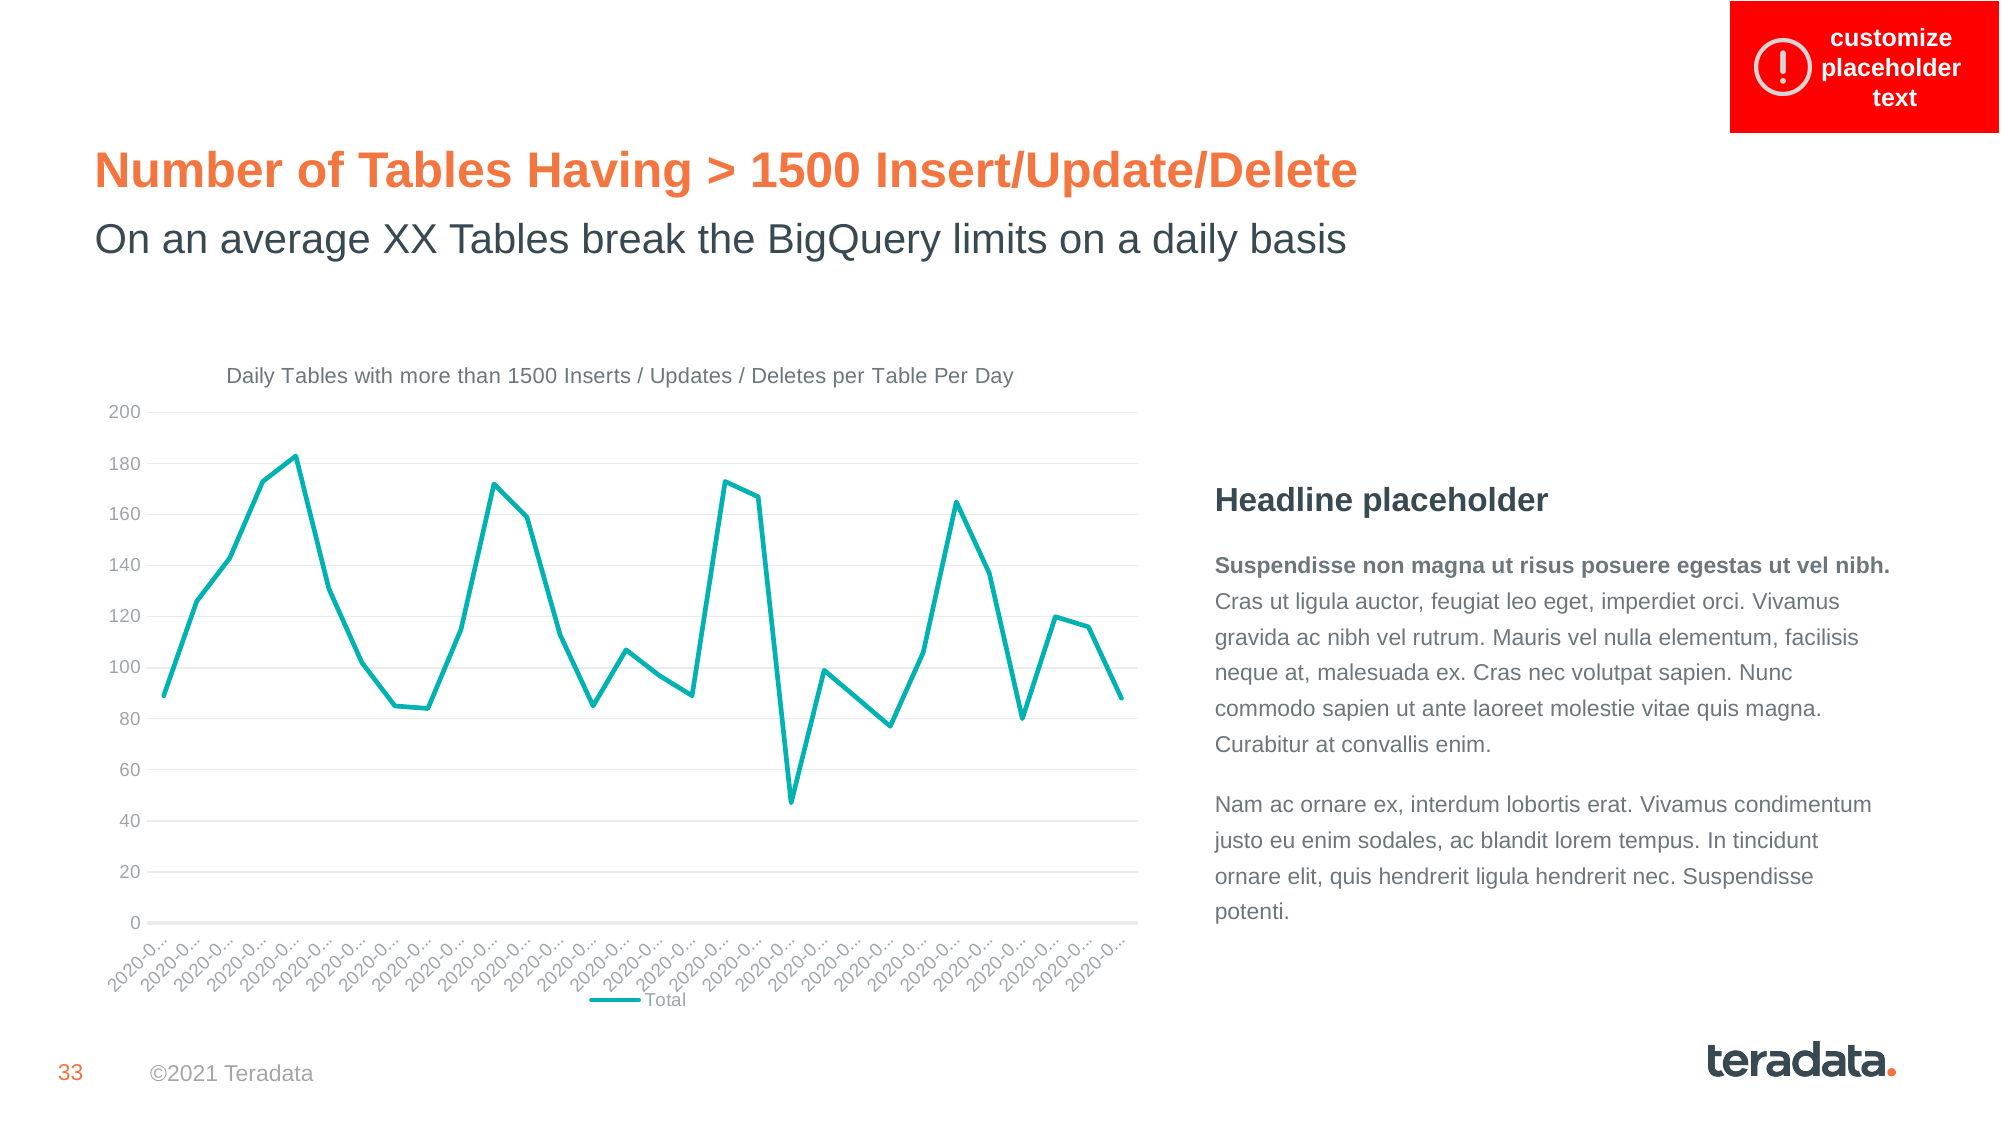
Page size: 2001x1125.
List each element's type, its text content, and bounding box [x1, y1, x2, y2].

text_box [1729, 0, 2000, 134]
list On an average XX Tables break the BigQuery limits on a daily basis [94, 201, 1905, 280]
text_box Headline placeholder Suspendisse non magna ut risus posuere egestas ut vel nibh. Cras ut ligula auctor, feugiat leo eget, imperdiet orci. Vivamus gravida ac nibh vel rutrum. Mauris vel nulla elementum, facilisis neque at, malesuada ex. Cras nec volutpat sapien. Nunc commodo sapien ut ante laoreet molestie vitae quis magna. Curabitur at convallis enim. Nam ac ornare ex, interdum lobortis erat. Vivamus condimentum justo eu enim sodales, ac blandit lorem tempus. In tincidunt ornare elit, quis hendrerit ligula hendrerit nec. Suspendisse potenti. [1200, 458, 1907, 932]
title Number of Tables Having > 1500 Insert/Update/Delete [94, 64, 1906, 199]
picture [1708, 1041, 1896, 1077]
chart [94, 337, 1186, 1019]
